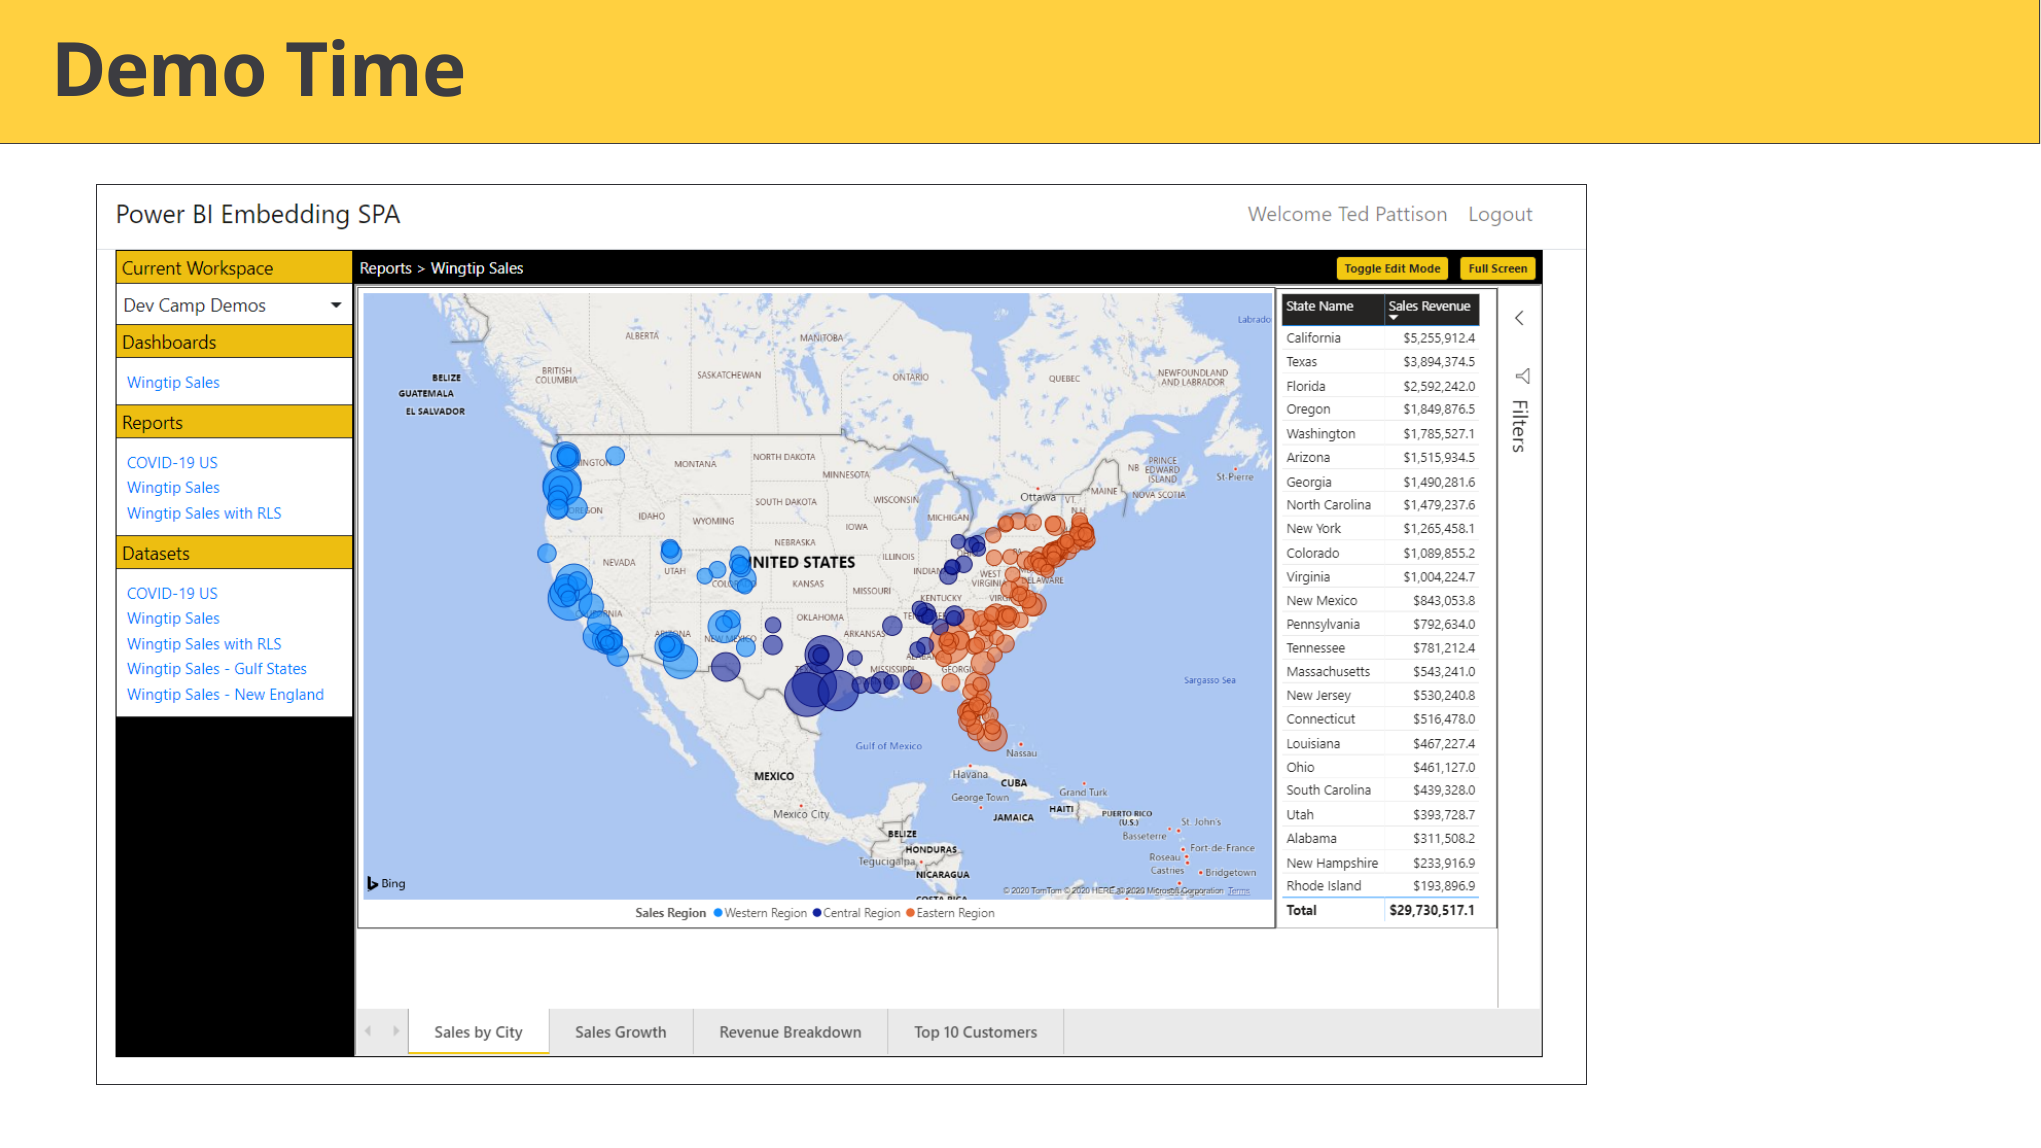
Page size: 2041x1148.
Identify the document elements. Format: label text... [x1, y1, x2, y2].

title Demo Time [51, 31, 1988, 113]
picture [96, 183, 1588, 1085]
